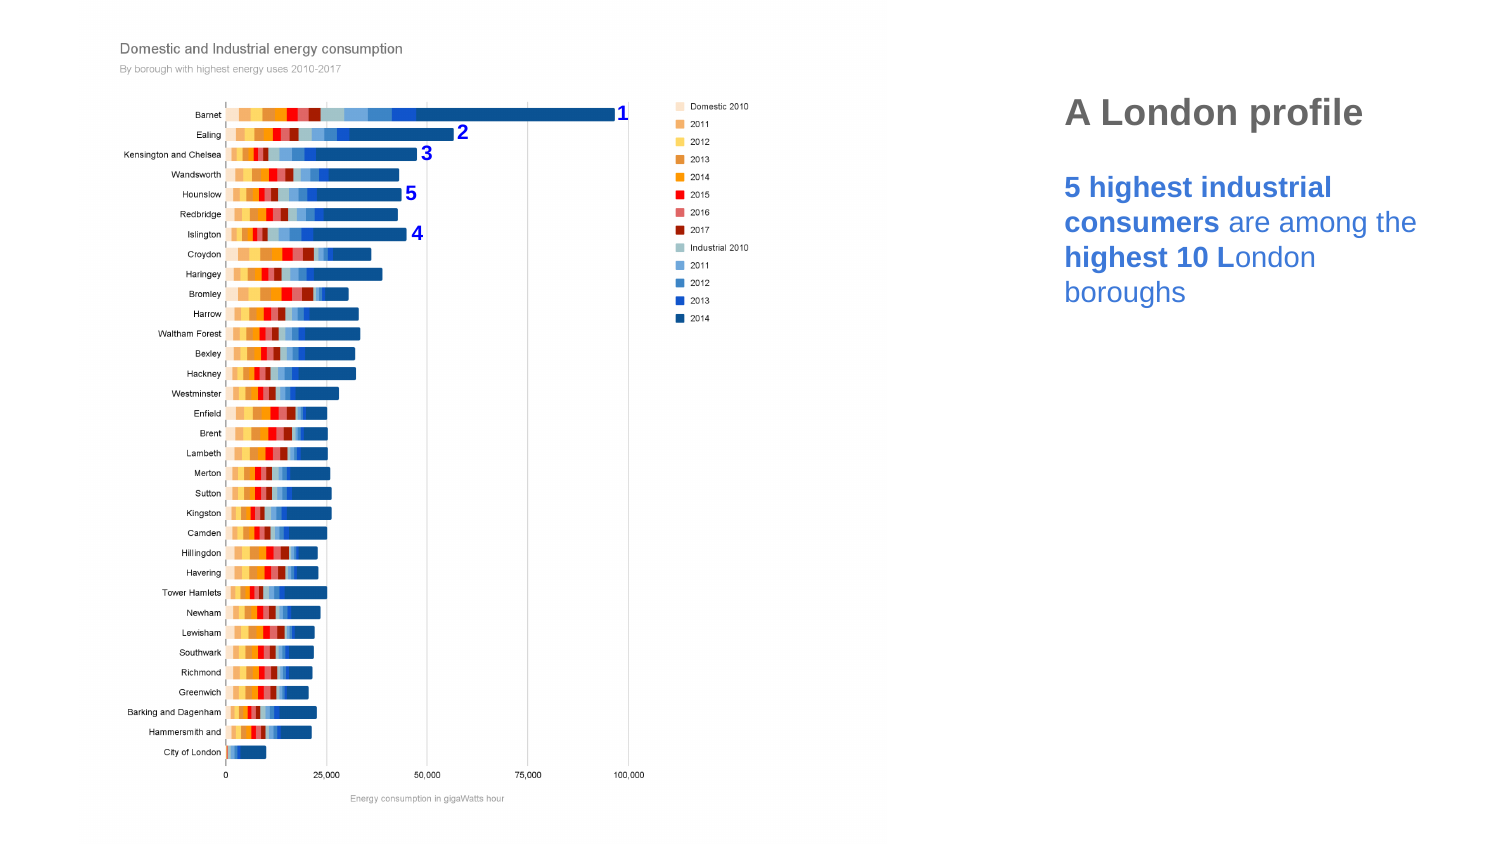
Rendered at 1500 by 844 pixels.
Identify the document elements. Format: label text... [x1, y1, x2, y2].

list A London profile 5 highest industrial consumers are among the highest 10 London boroughs [1049, 72, 1449, 789]
picture [79, 0, 887, 844]
